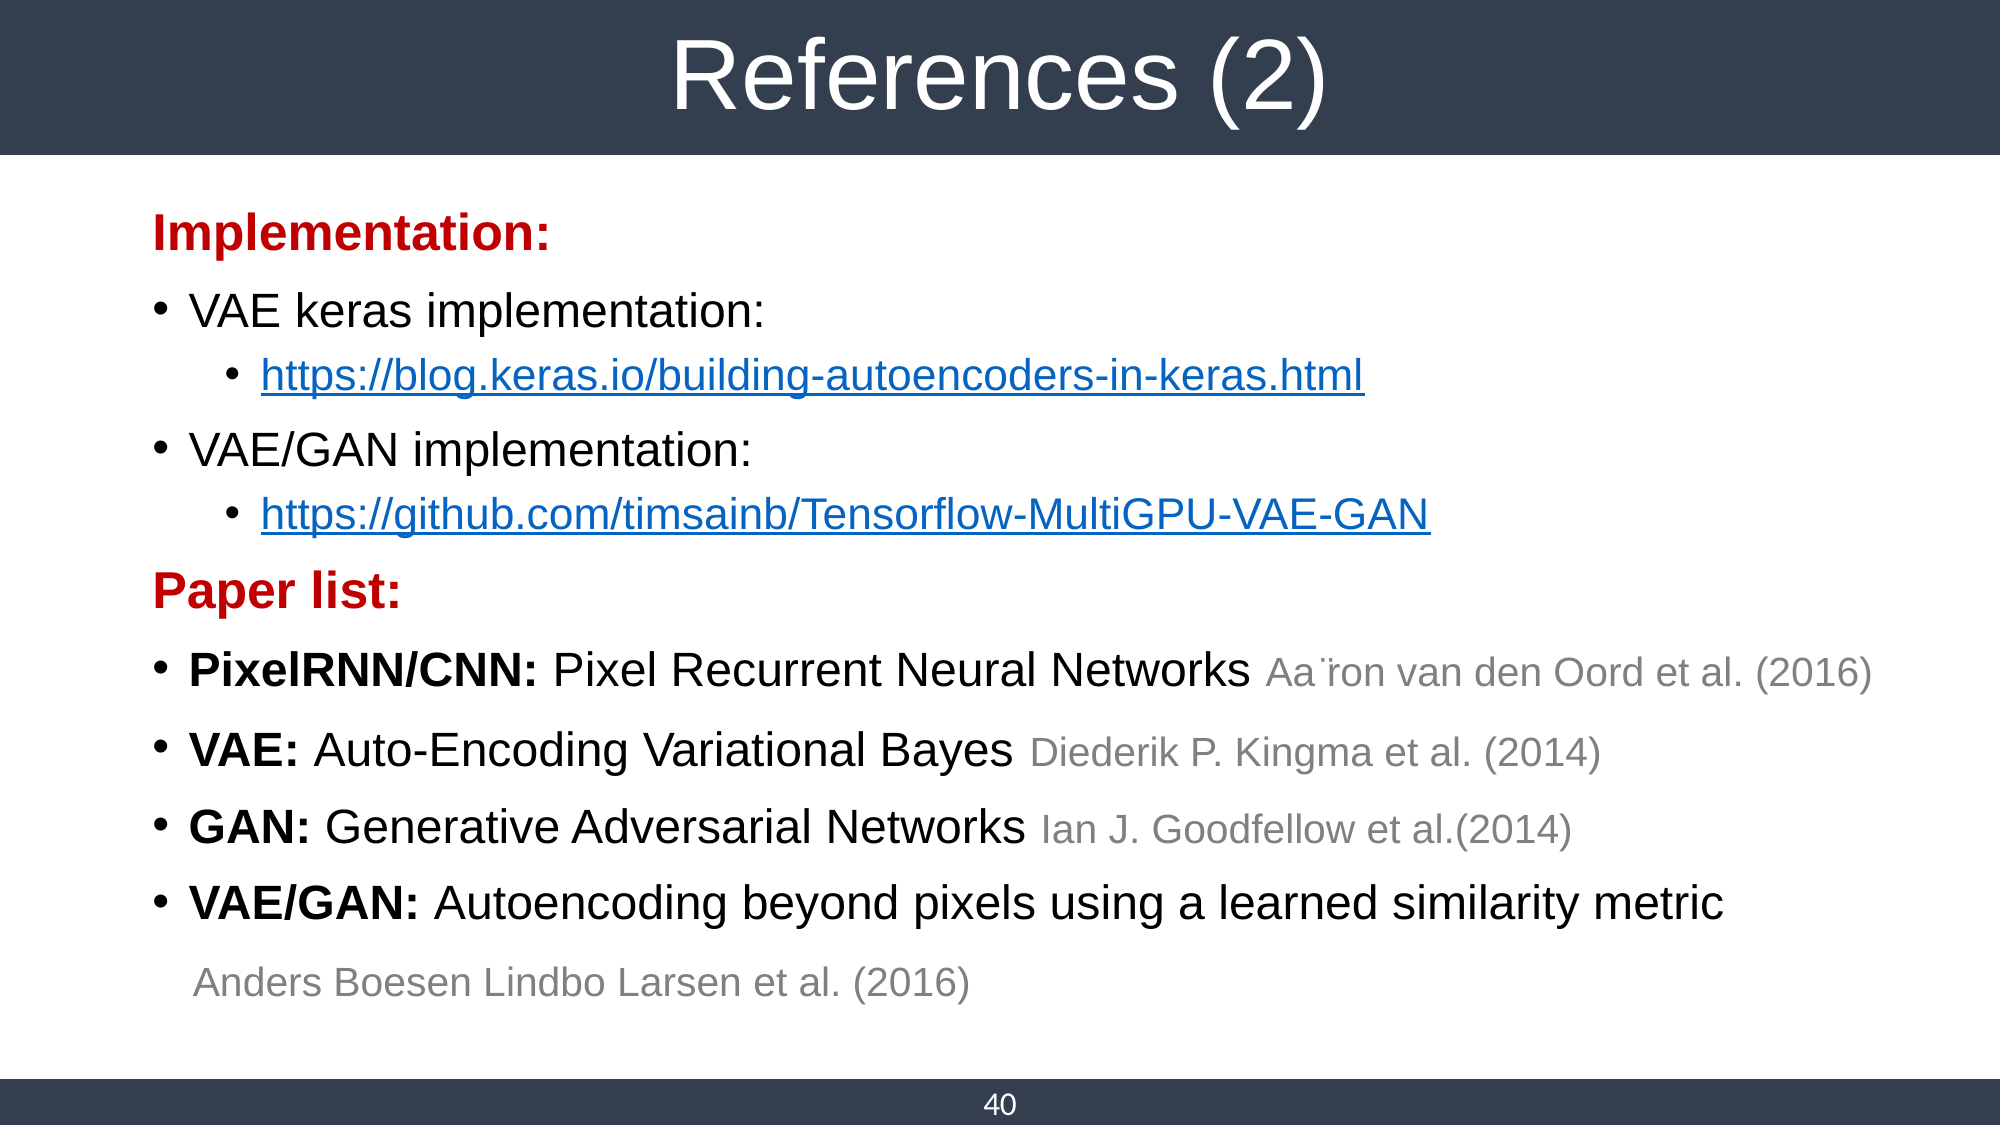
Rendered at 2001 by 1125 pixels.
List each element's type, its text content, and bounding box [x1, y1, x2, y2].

slide_number 40 [0, 1079, 2000, 1125]
list Implementation: VAE keras implementation: https://blog.keras.io/building-autoencoders-in-keras.html VAE/GAN implementation: https://github.com/timsainb/Tensorflow-MultiGPU-VAE-GAN Paper list: PixelRNN/CNN: Pixel Recurrent Neural Networks Aa ̈ron van den Oord et al. (2016) VAE: Auto-Encoding Variational Bayes Diederik P. Kingma et al. (2014) GAN: Generative Adversarial Networks Ian J. Goodfellow et al.(2014) VAE/GAN: Autoencoding beyond pixels using a learned similarity metric Anders Boesen Lindbo Larsen et al. (2016) [137, 191, 1964, 1014]
title References (2) [0, 0, 2000, 155]
